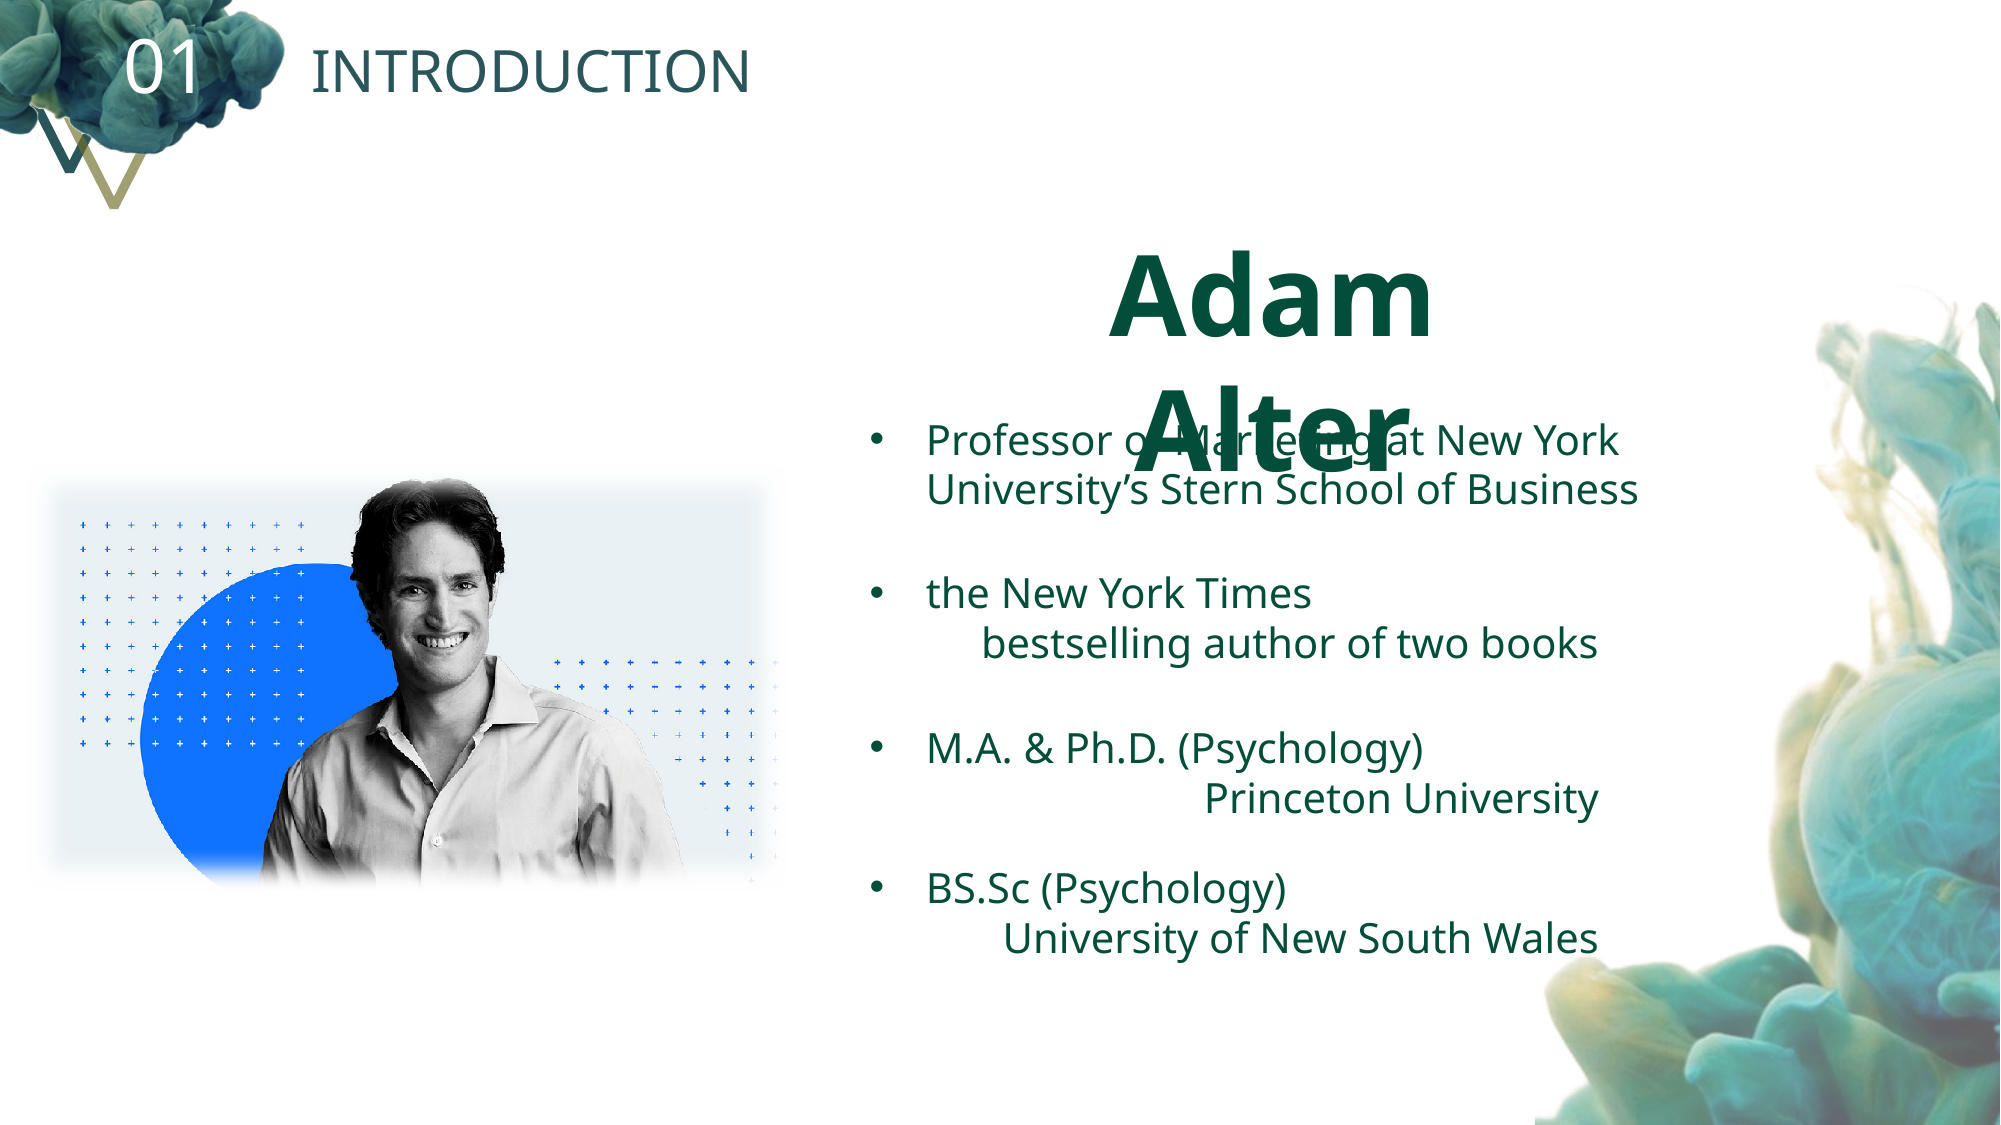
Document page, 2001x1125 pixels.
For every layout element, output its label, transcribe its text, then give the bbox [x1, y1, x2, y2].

picture [27, 463, 786, 891]
text_box Adam Alter [942, 216, 1605, 405]
text_box BS.Sc (Psychology) University of New South Wales [854, 854, 1534, 969]
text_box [0, 0, 1094, 207]
text_box M.A. & Ph.D. (Psychology) Princeton University [854, 714, 1534, 829]
picture [1534, 229, 2000, 1125]
text_box the New York Times bestselling author of two books [854, 559, 1534, 675]
text_box Professor of Marketing at New York University’s Stern School of Business [854, 405, 1534, 521]
